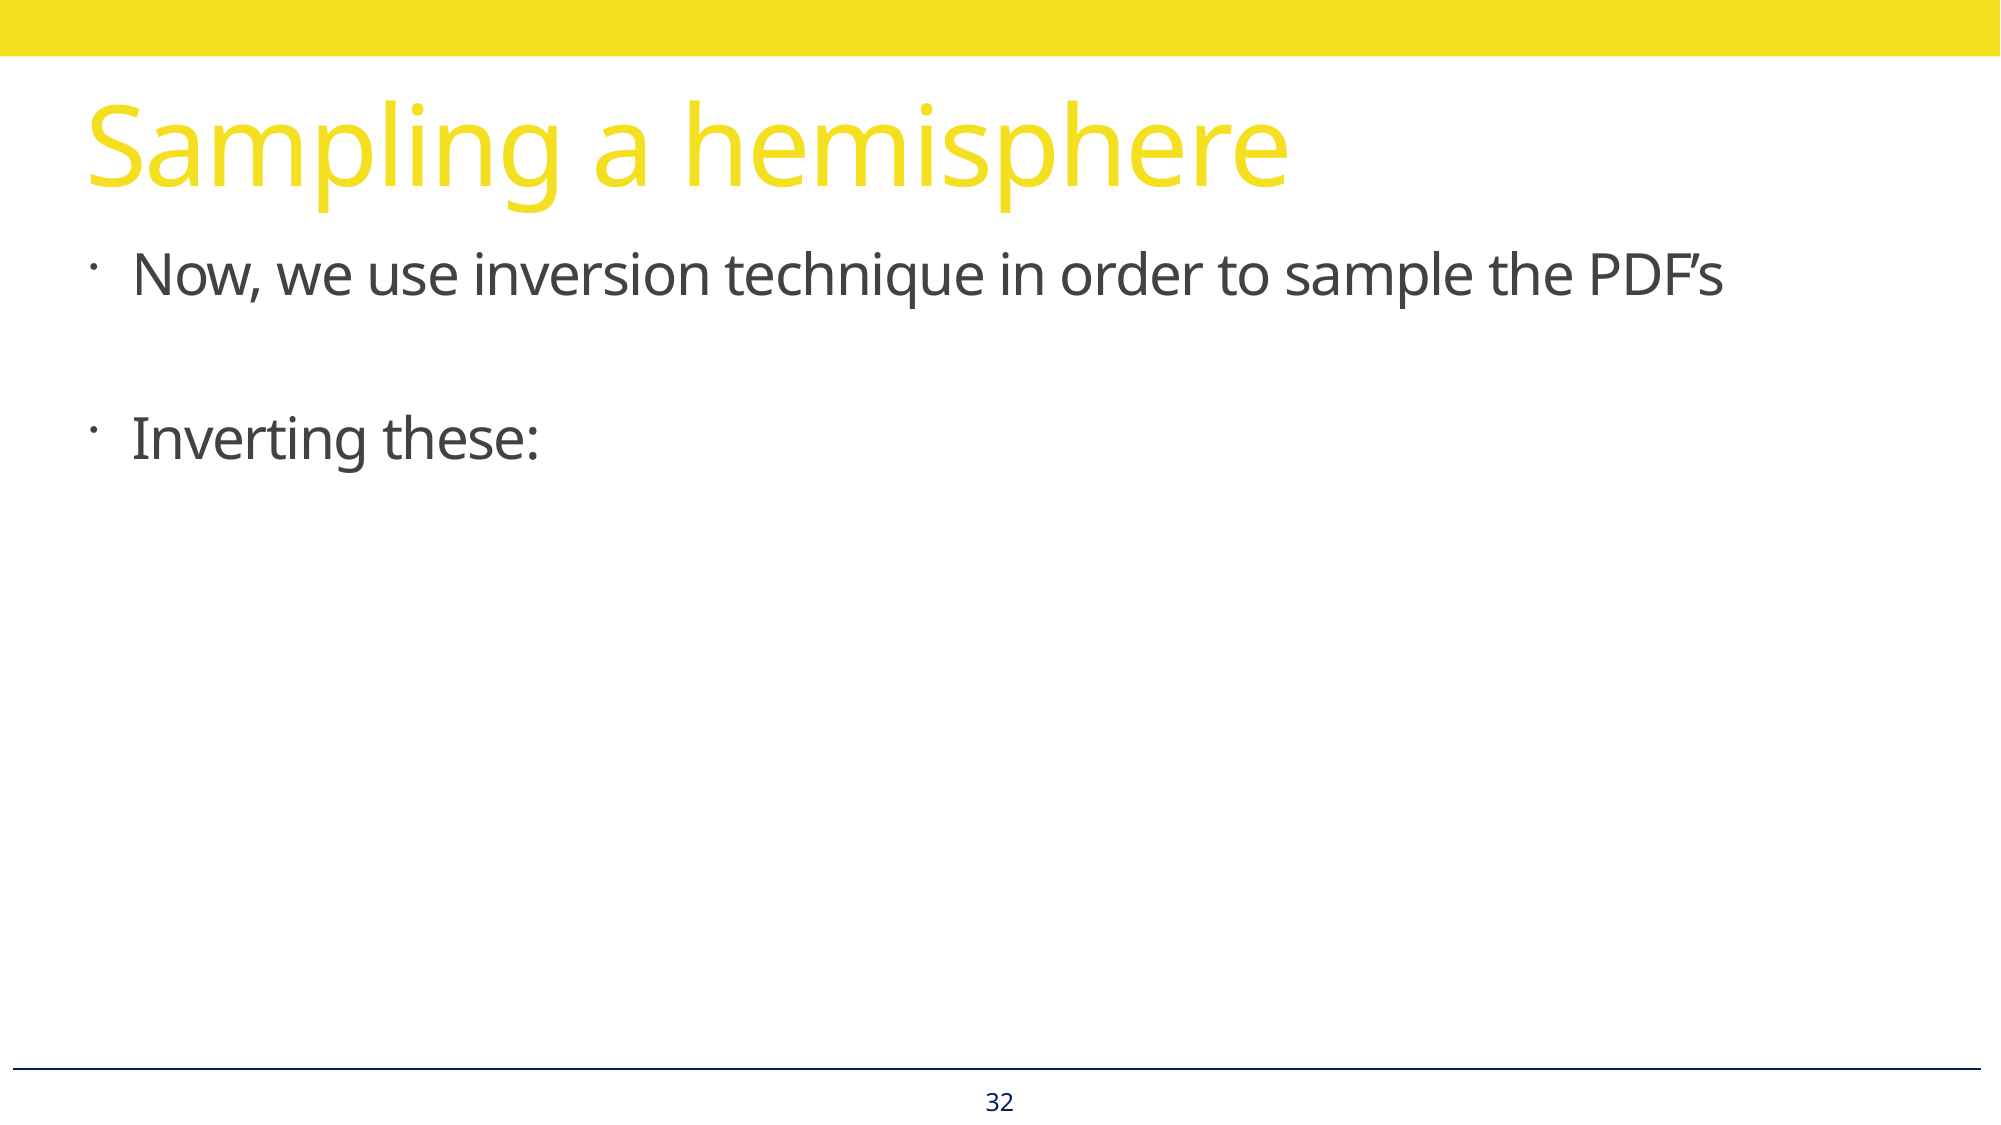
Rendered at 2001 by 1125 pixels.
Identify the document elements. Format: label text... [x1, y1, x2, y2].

slide_number 32 [916, 1078, 1084, 1125]
title Sampling a hemisphere [85, 89, 1915, 212]
